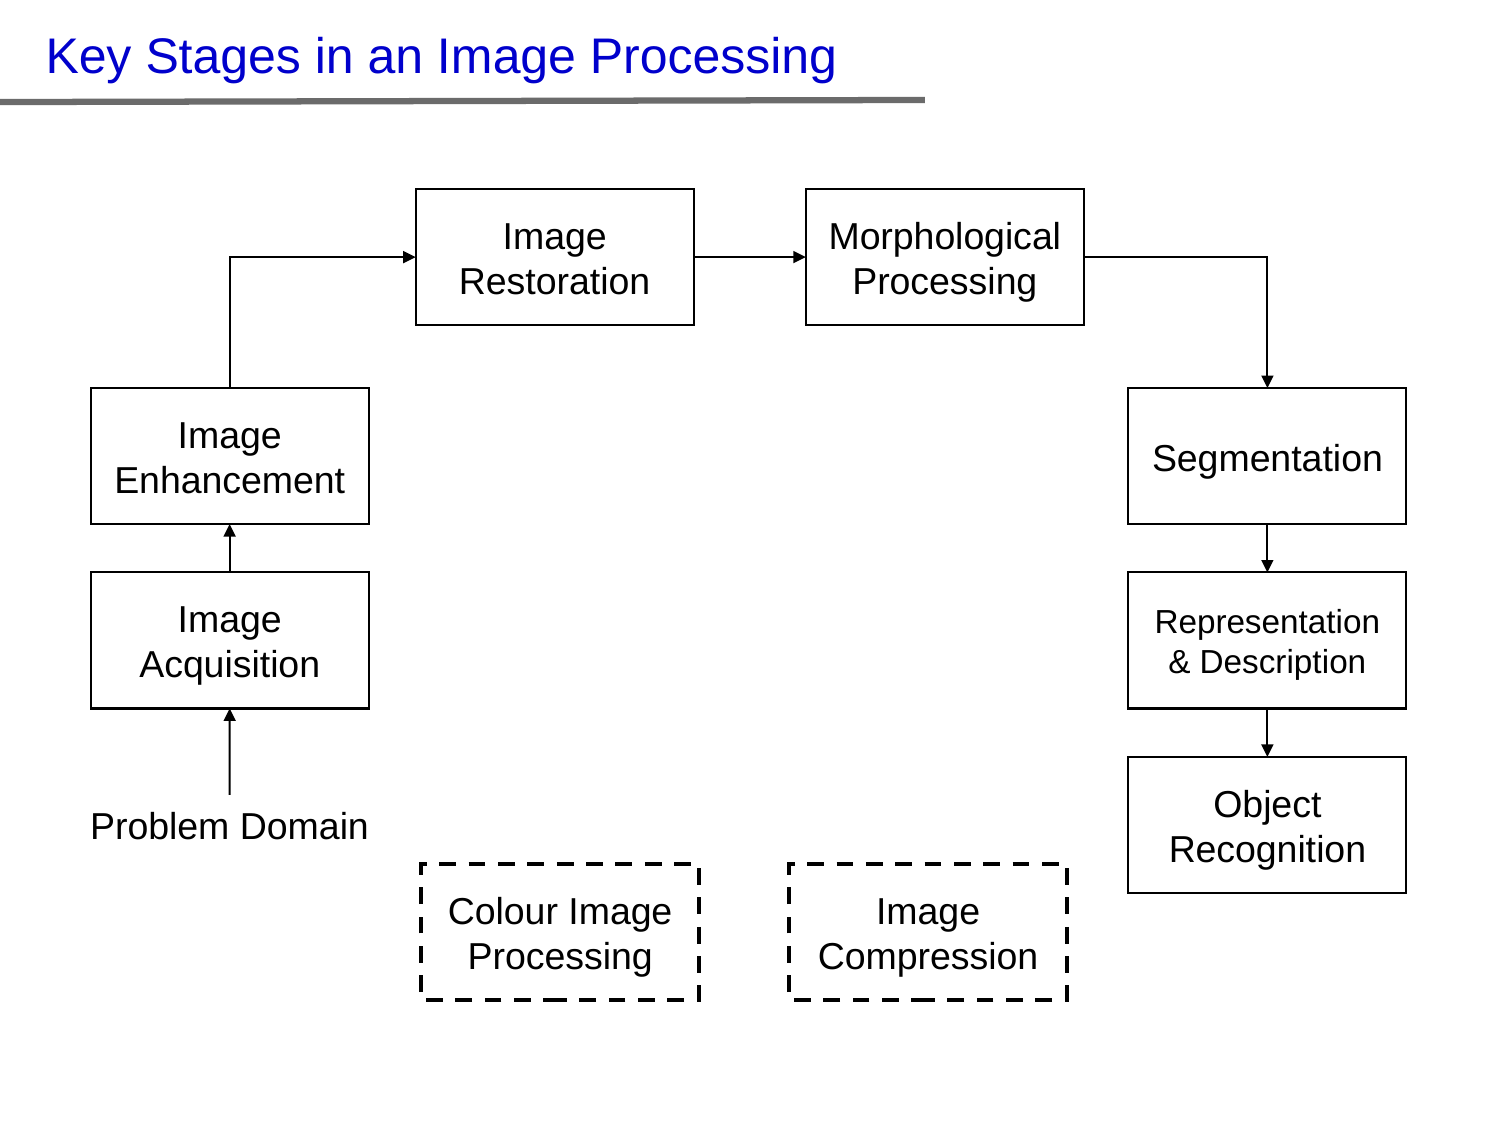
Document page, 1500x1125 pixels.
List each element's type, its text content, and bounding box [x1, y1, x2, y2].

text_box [74, 188, 1407, 1000]
text_box Key Stages in an Image Processing [30, 15, 1469, 91]
